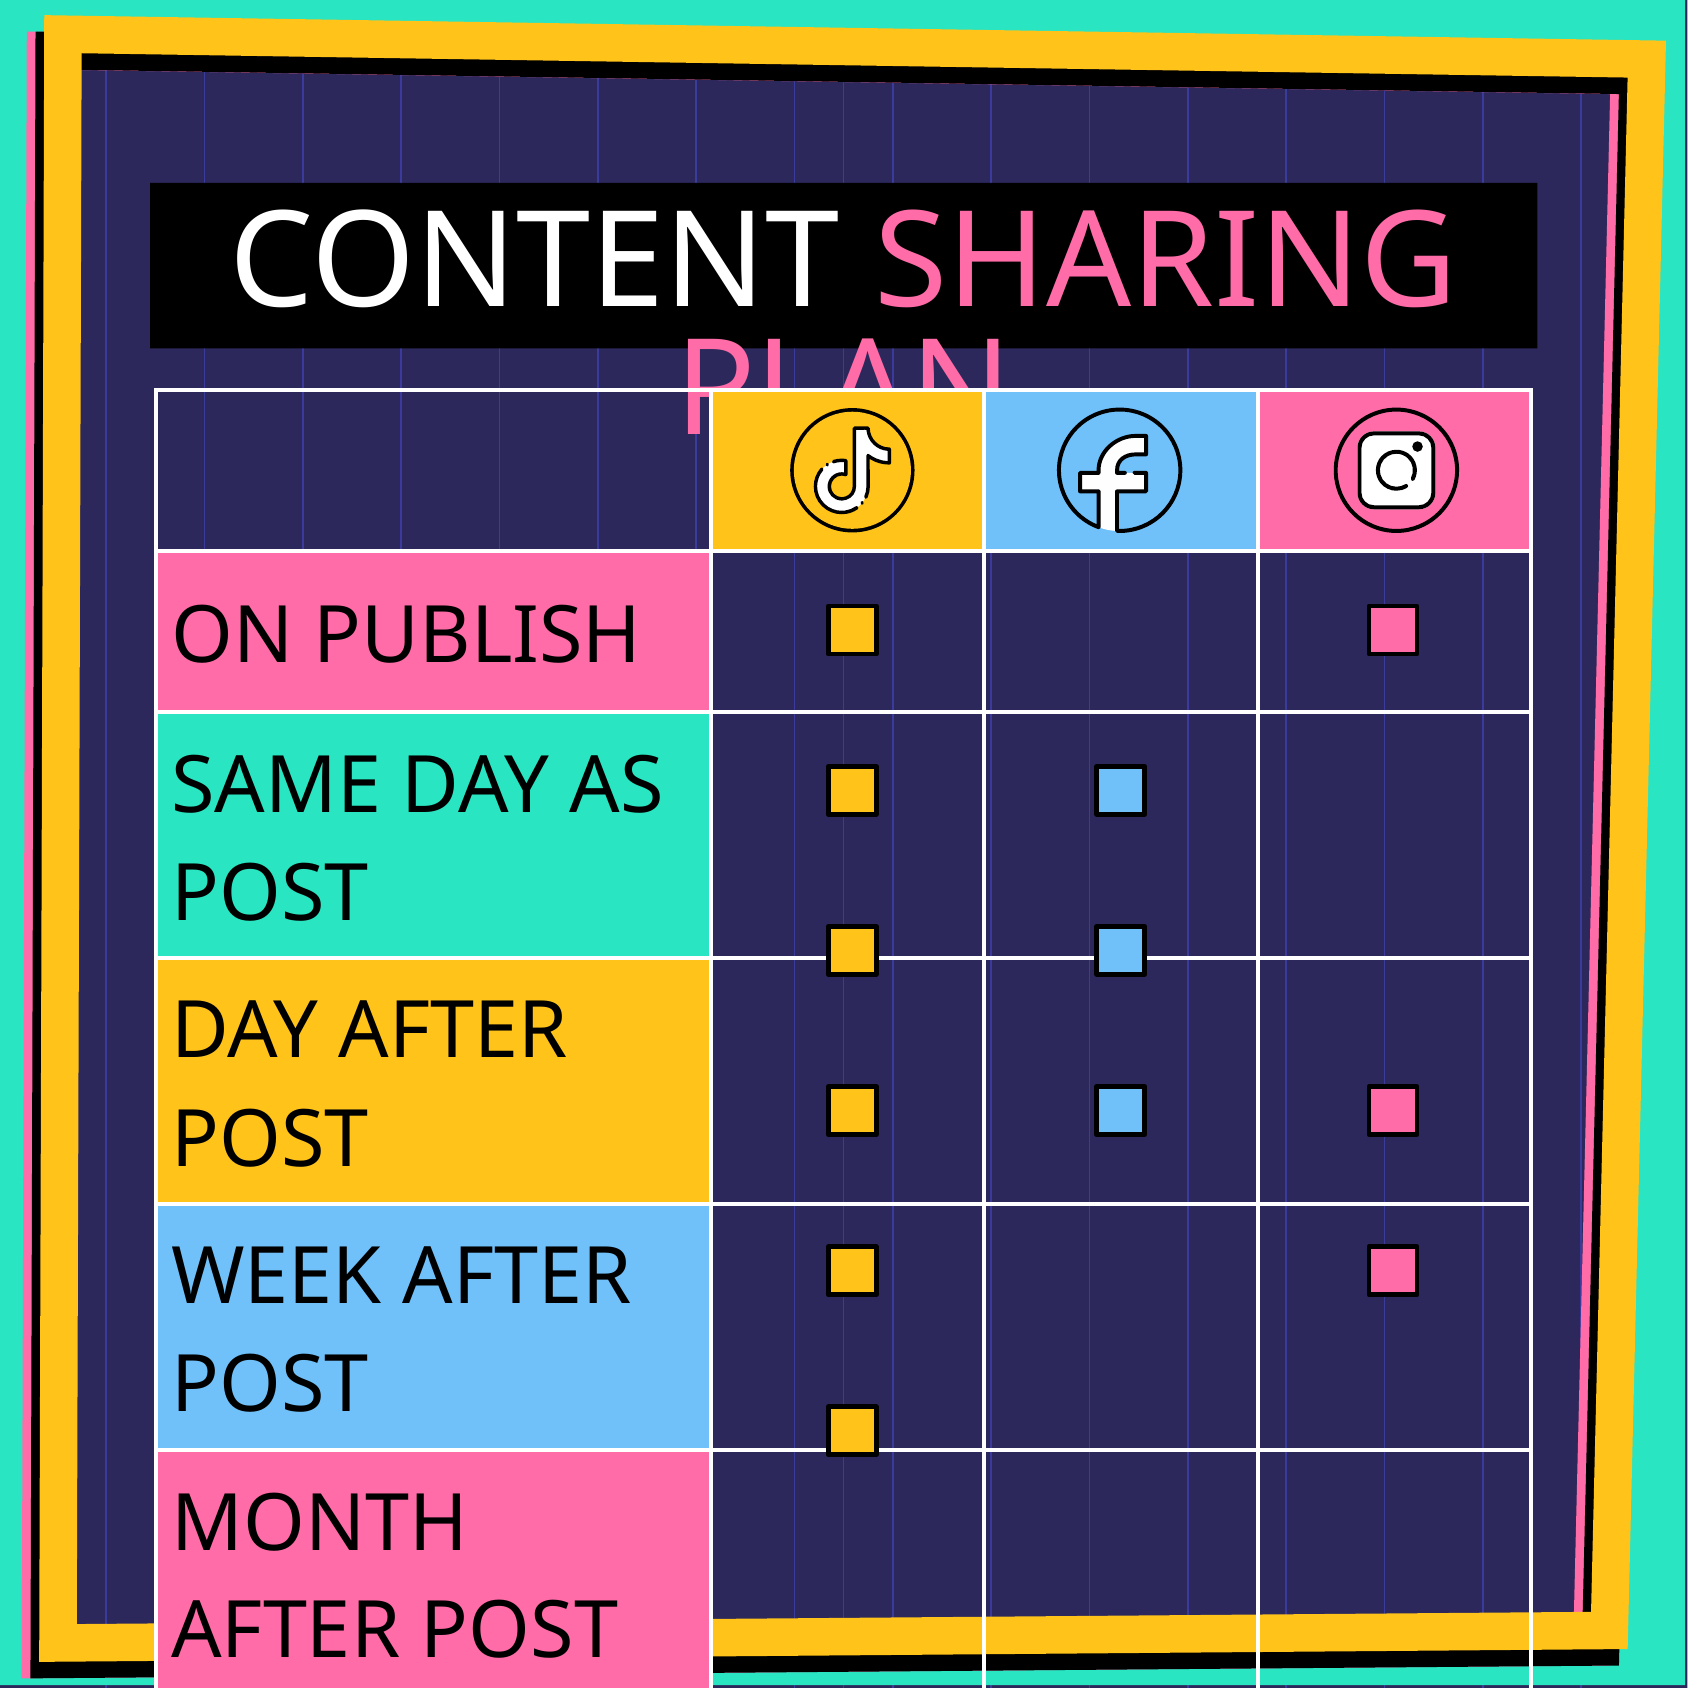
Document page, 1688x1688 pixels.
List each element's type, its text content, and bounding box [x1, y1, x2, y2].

table_cell [986, 1452, 1256, 1688]
table_header [1260, 392, 1529, 549]
text_box [828, 1406, 877, 1455]
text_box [789, 407, 915, 533]
table_cell WEEK AFTER POST [158, 1206, 709, 1448]
table_cell [1260, 1206, 1529, 1448]
text_box [828, 1246, 877, 1295]
table_cell [986, 960, 1256, 1202]
table_cell [1260, 960, 1529, 1202]
table_cell [1260, 553, 1529, 710]
table_cell MONTH AFTER POST [158, 1452, 709, 1688]
table_header [158, 392, 709, 549]
text_box [1096, 926, 1145, 975]
text_box [1096, 1086, 1145, 1135]
table_cell [713, 1206, 982, 1448]
table_cell [986, 1206, 1256, 1448]
text_box [828, 766, 877, 815]
text_box [828, 606, 877, 655]
text_box [828, 926, 877, 975]
table_cell [713, 1452, 982, 1688]
table_cell [1260, 1452, 1529, 1688]
table_cell [986, 553, 1256, 710]
table_cell [713, 553, 982, 710]
table_cell ON PUBLISH [158, 553, 709, 710]
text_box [1053, 407, 1188, 534]
table_header [986, 392, 1256, 549]
table_cell DAY AFTER POST [158, 960, 709, 1202]
text_box [1369, 606, 1418, 655]
table_cell [713, 960, 982, 1202]
table_cell [1260, 714, 1529, 956]
title CONTENT SHARING PLAN [150, 182, 1538, 349]
text_box [828, 1086, 877, 1135]
text_box [1369, 1246, 1418, 1295]
text_box [1096, 766, 1145, 815]
table_header [713, 392, 982, 549]
text_box [1369, 1086, 1418, 1135]
table_cell [986, 714, 1256, 956]
table_cell [713, 714, 982, 956]
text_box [1326, 407, 1460, 534]
table_cell SAME DAY AS POST [158, 714, 709, 956]
